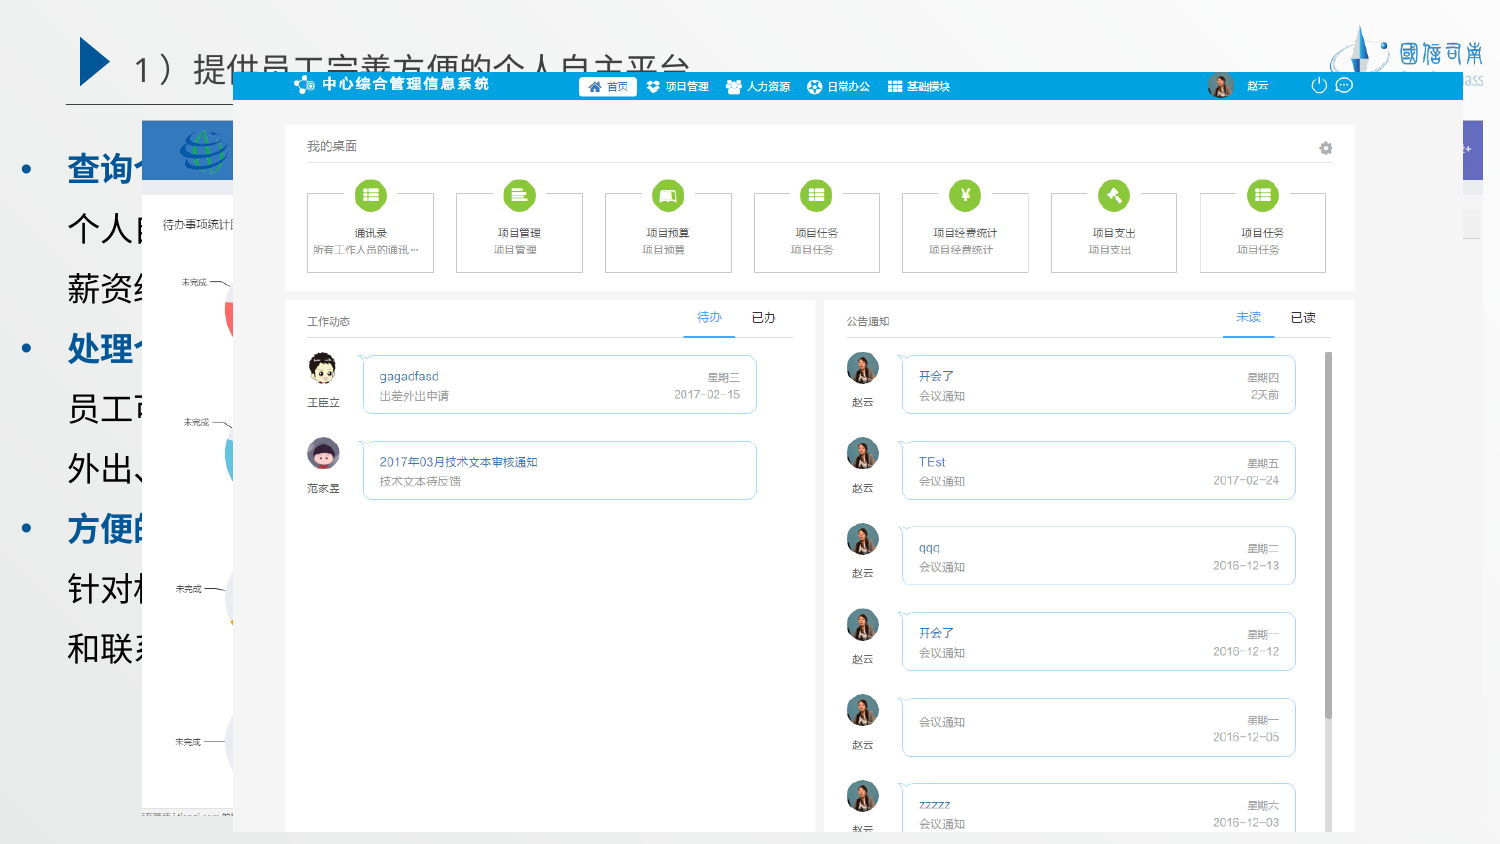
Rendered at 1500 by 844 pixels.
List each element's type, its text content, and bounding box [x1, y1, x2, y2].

picture [357, 79, 370, 89]
text_box 查询个人信息 个人自助平台，使员工可以方便查询考勤信息、 薪资绩效等信息 处理个人事务 员工可以通过个人自助平台，快捷的进行请假、 外出、报销、领用等一系列个人事务申请和处理 方便的追踪个人事务进度 针对相关个人事务可以通过个人自助方便的追踪 和联系相关经办人 [5, 121, 138, 675]
picture [649, 82, 659, 92]
picture [409, 78, 420, 89]
picture [427, 78, 437, 89]
picture [391, 77, 403, 89]
picture [580, 78, 636, 96]
picture [889, 86, 902, 91]
picture [727, 81, 741, 94]
picture [307, 82, 314, 90]
picture [141, 101, 1483, 832]
picture [810, 90, 820, 94]
text_box 1）提供员工完善方便的个人自主平台 [121, 35, 786, 96]
text_box [77, 34, 113, 89]
picture [460, 78, 470, 89]
picture [443, 79, 453, 89]
picture [1209, 72, 1233, 97]
picture [476, 78, 487, 88]
picture [928, 85, 938, 90]
picture [1328, 23, 1483, 92]
